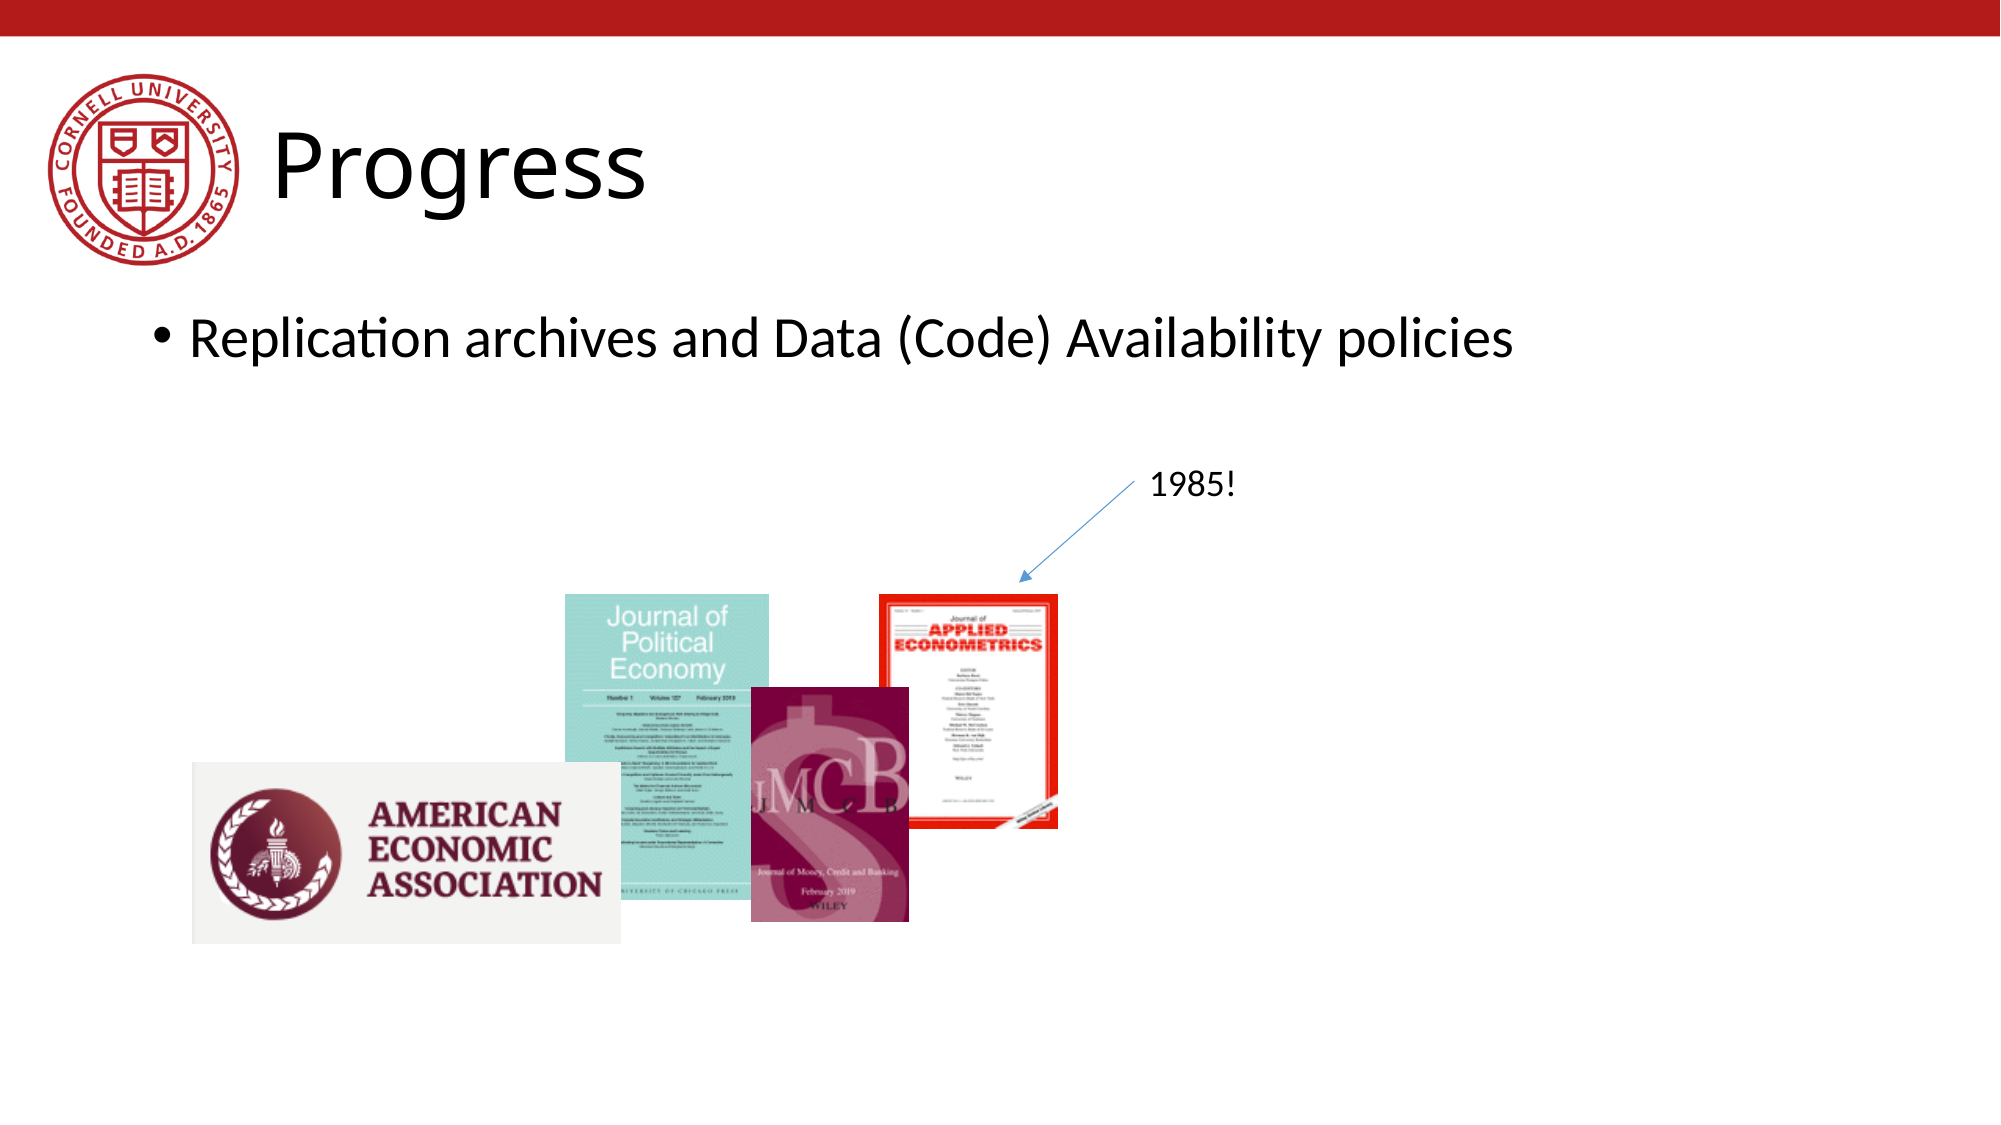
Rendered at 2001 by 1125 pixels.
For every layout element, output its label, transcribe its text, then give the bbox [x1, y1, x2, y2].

list Replication archives and Data (Code) Availability policies [137, 299, 1863, 1014]
picture [192, 594, 1058, 944]
title Progress [255, 59, 1860, 278]
picture [39, 65, 255, 274]
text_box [1018, 481, 1135, 583]
text_box 1985! [1134, 451, 1264, 511]
